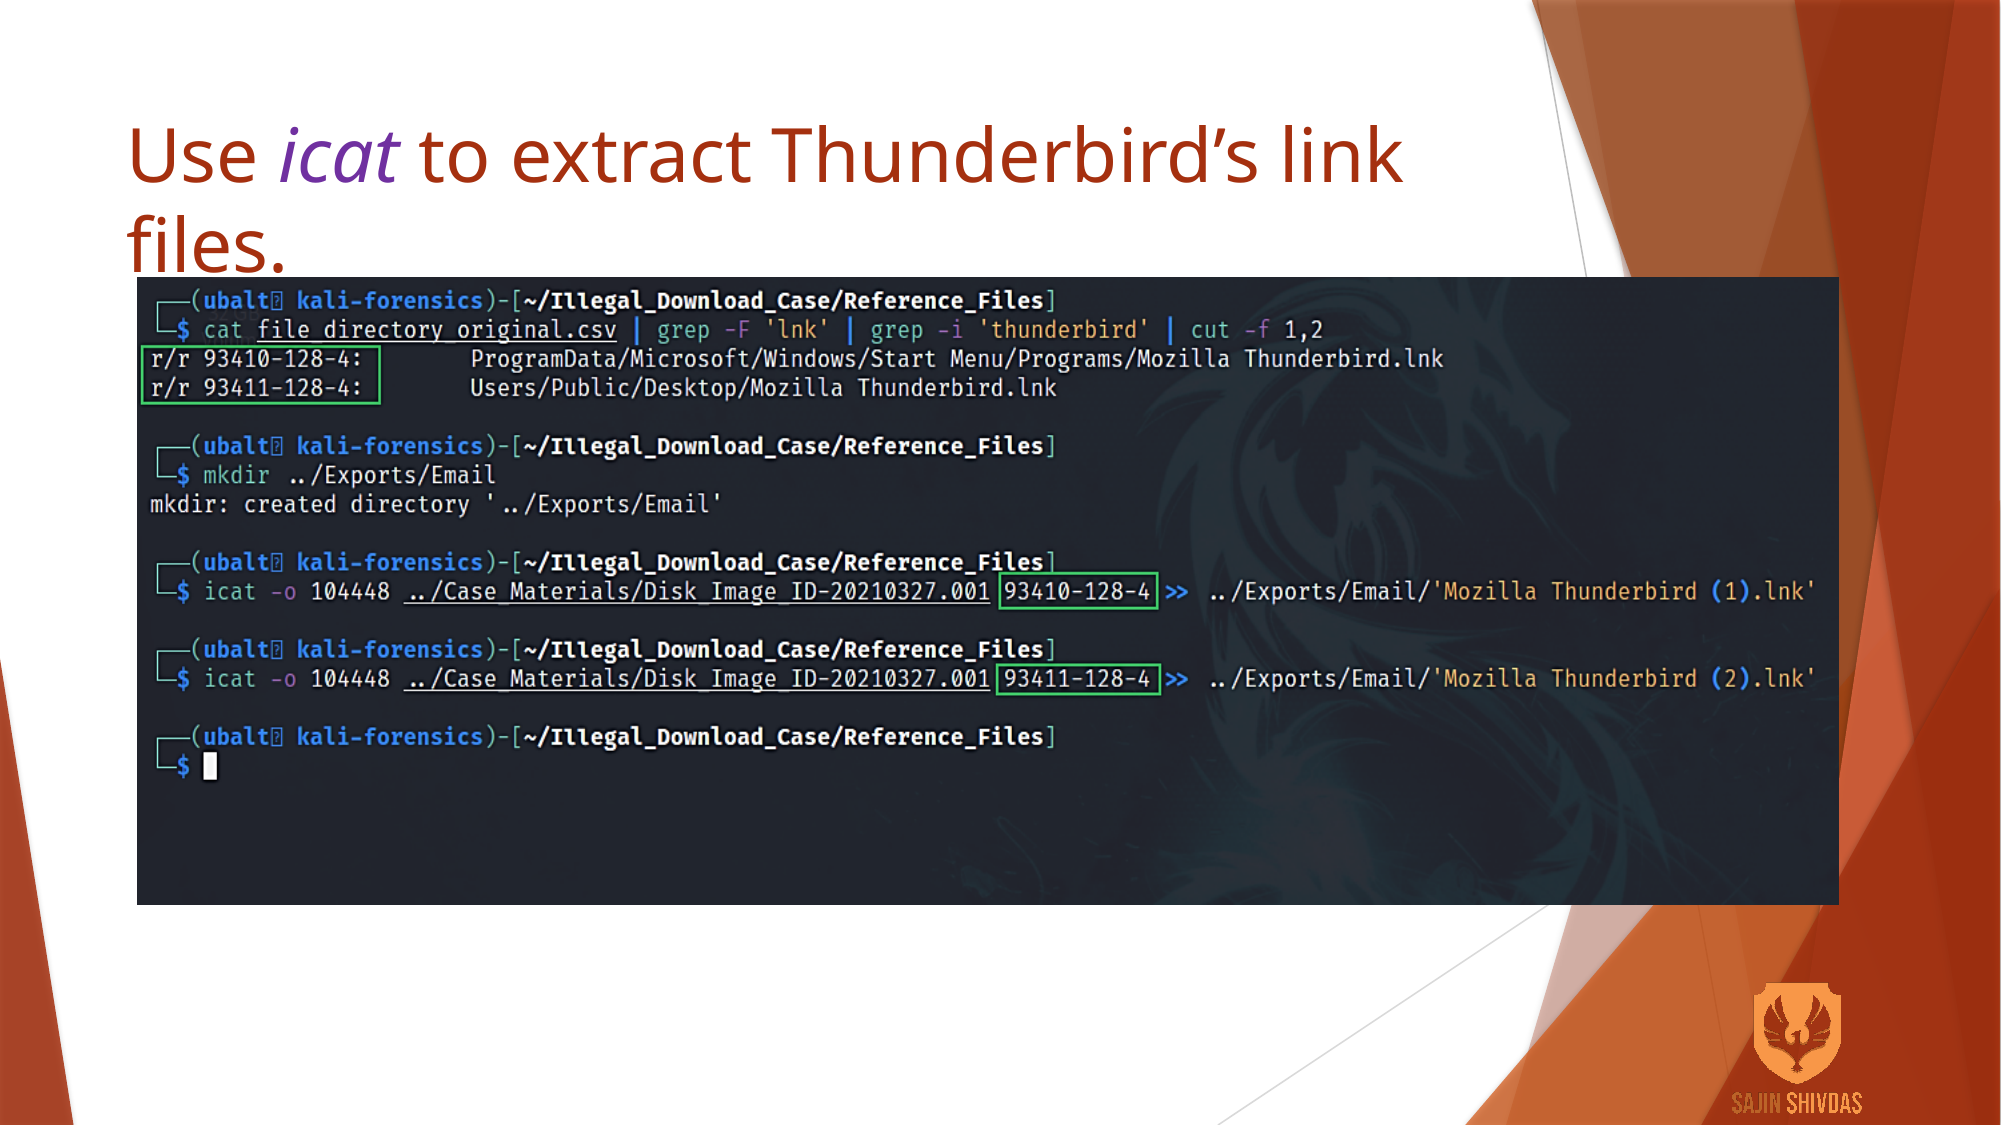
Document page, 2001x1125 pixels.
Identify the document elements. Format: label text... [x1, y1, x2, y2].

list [136, 276, 1840, 905]
title Use icat to extract Thunderbird’s link files. [111, 99, 1522, 317]
picture [1723, 974, 1874, 1125]
